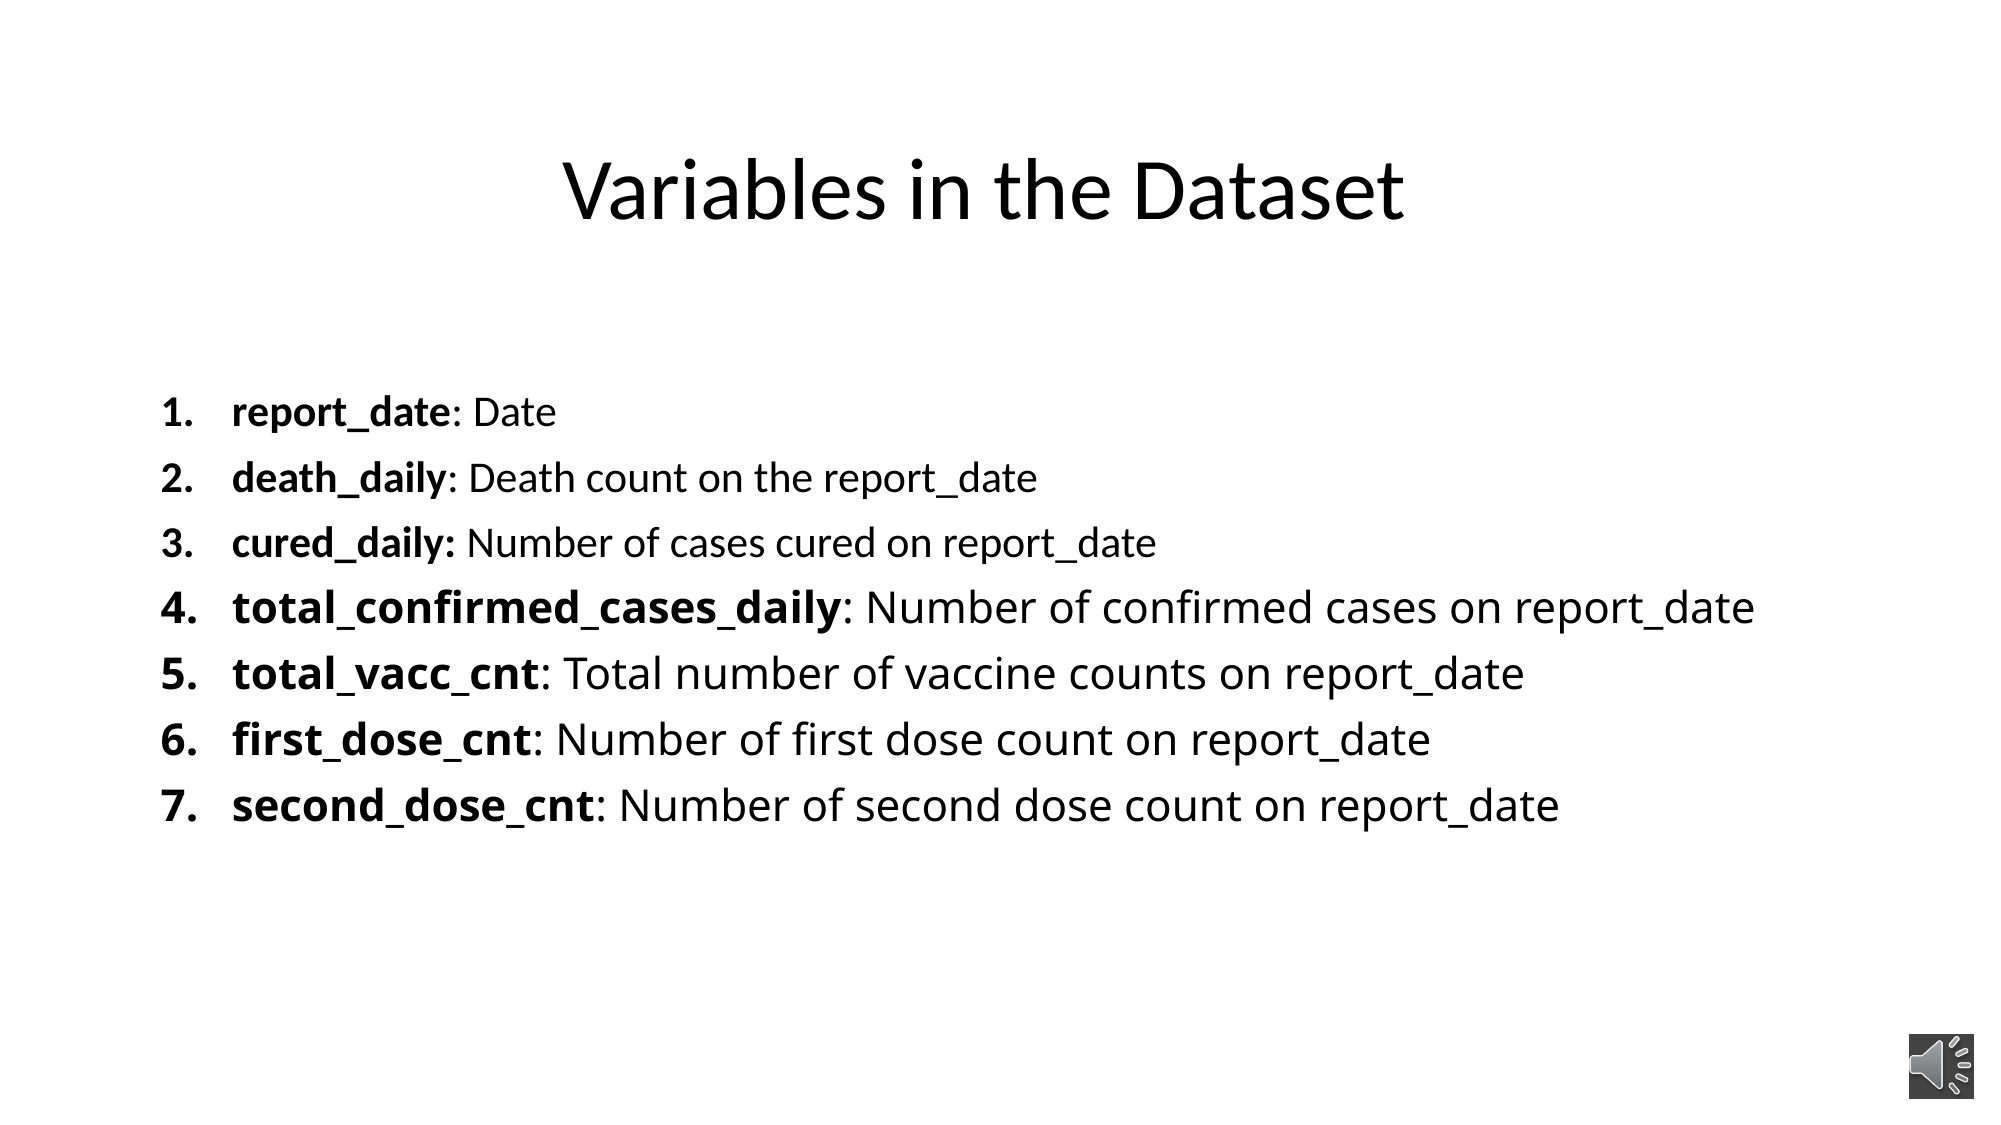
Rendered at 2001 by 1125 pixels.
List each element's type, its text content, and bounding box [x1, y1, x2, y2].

picture [1908, 1033, 1975, 1100]
subtitle Variables in the Dataset report_date: Date death_daily: Death count on the report_date cured_daily: Number of cases cured on report_date total_confirmed_cases_daily: Number of confirmed cases on report_date total_vacc_cnt: Total number of vaccine counts on report_date first_dose_cnt: Number of first dose count on report_date second_dose_cnt: Number of second dose count on report_date [145, 136, 1825, 847]
